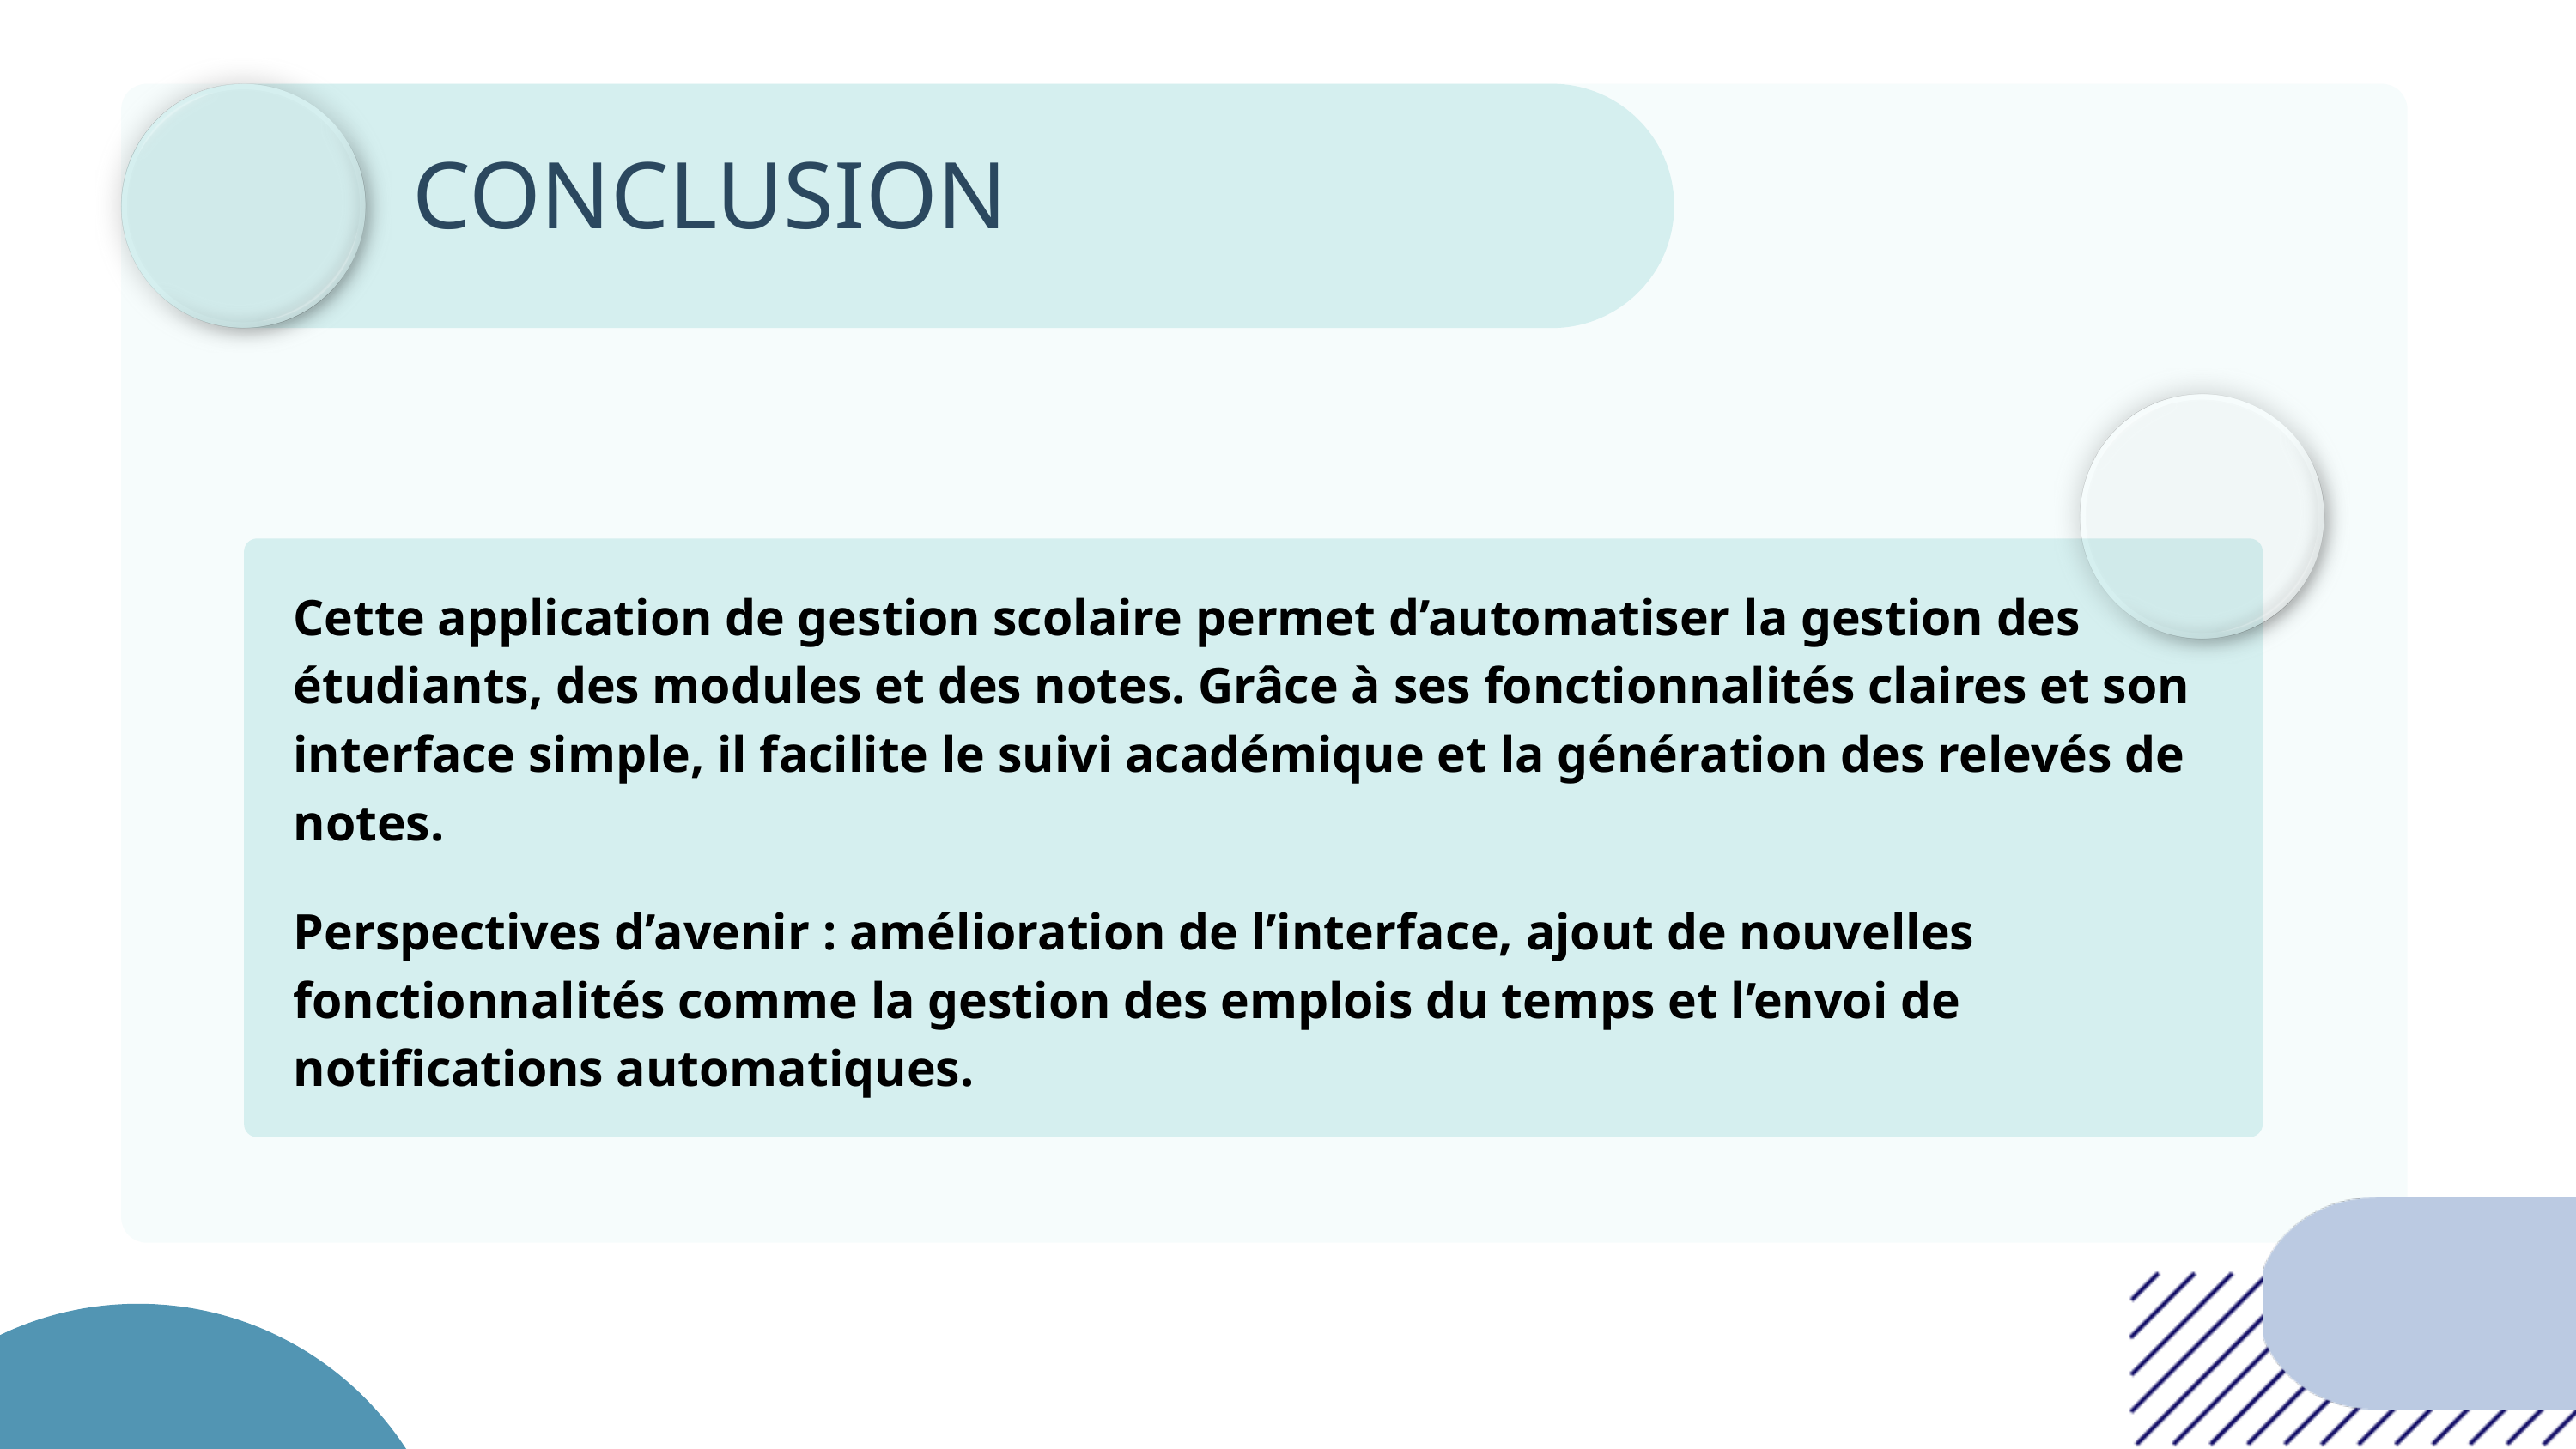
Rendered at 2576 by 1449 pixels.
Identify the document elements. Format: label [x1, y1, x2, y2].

text_box [95, 58, 392, 353]
text_box [2129, 1270, 2576, 1449]
text_box [0, 1303, 459, 1449]
text_box [120, 83, 2408, 1243]
text_box [243, 538, 2263, 1137]
text_box [2263, 1197, 2576, 1410]
text_box [120, 83, 1674, 329]
